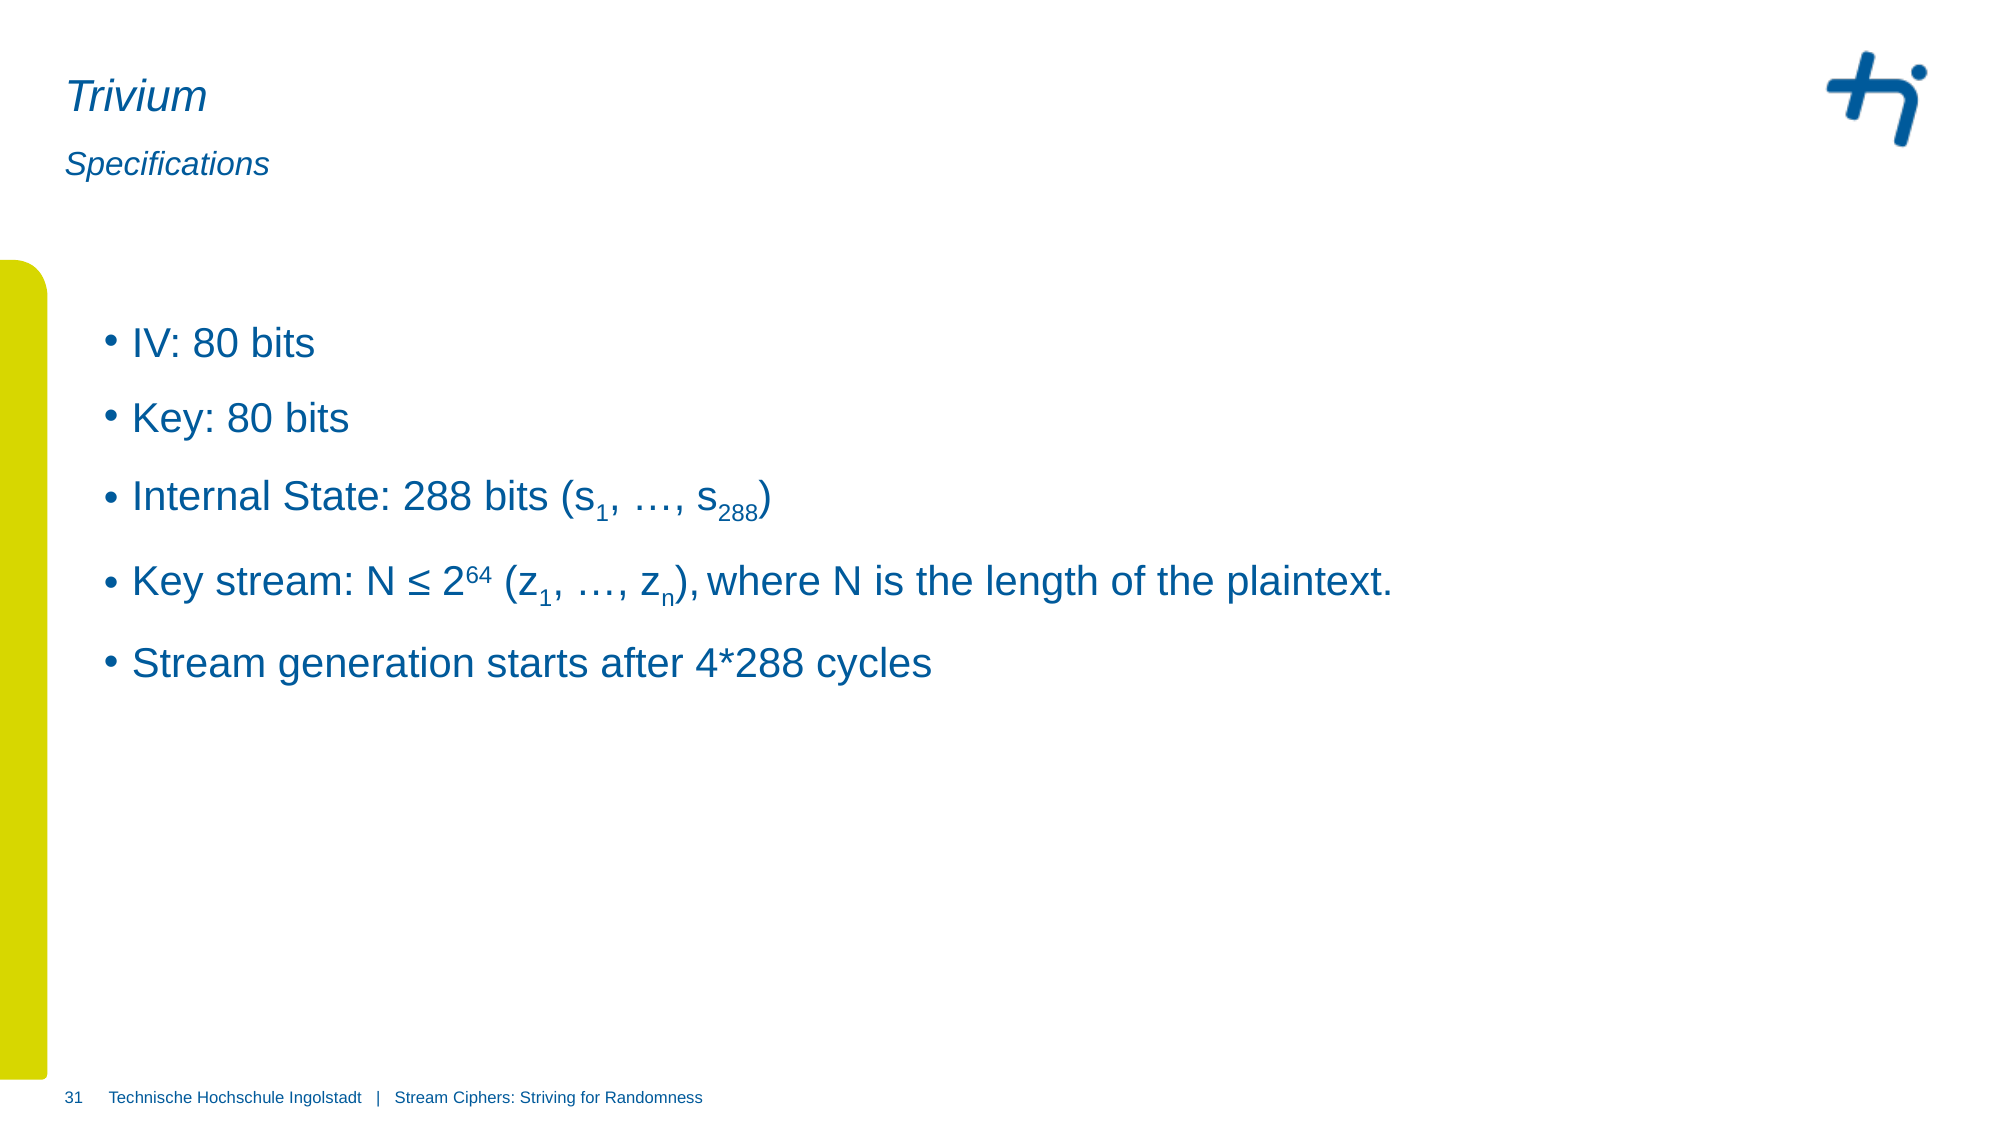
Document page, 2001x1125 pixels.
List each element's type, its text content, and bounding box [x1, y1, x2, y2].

slide_number 31 [64, 1087, 107, 1122]
subtitle Specifications [64, 122, 1665, 179]
title Trivium [64, 66, 1665, 121]
list IV: 80 bits Key: 80 bits Internal State: 288 bits (s1, …, s288) Key stream: N ≤ 264 (z1, …, zn), where N is the length of the plaintext. Stream generation starts after 4*288 cycles [103, 290, 1919, 1069]
